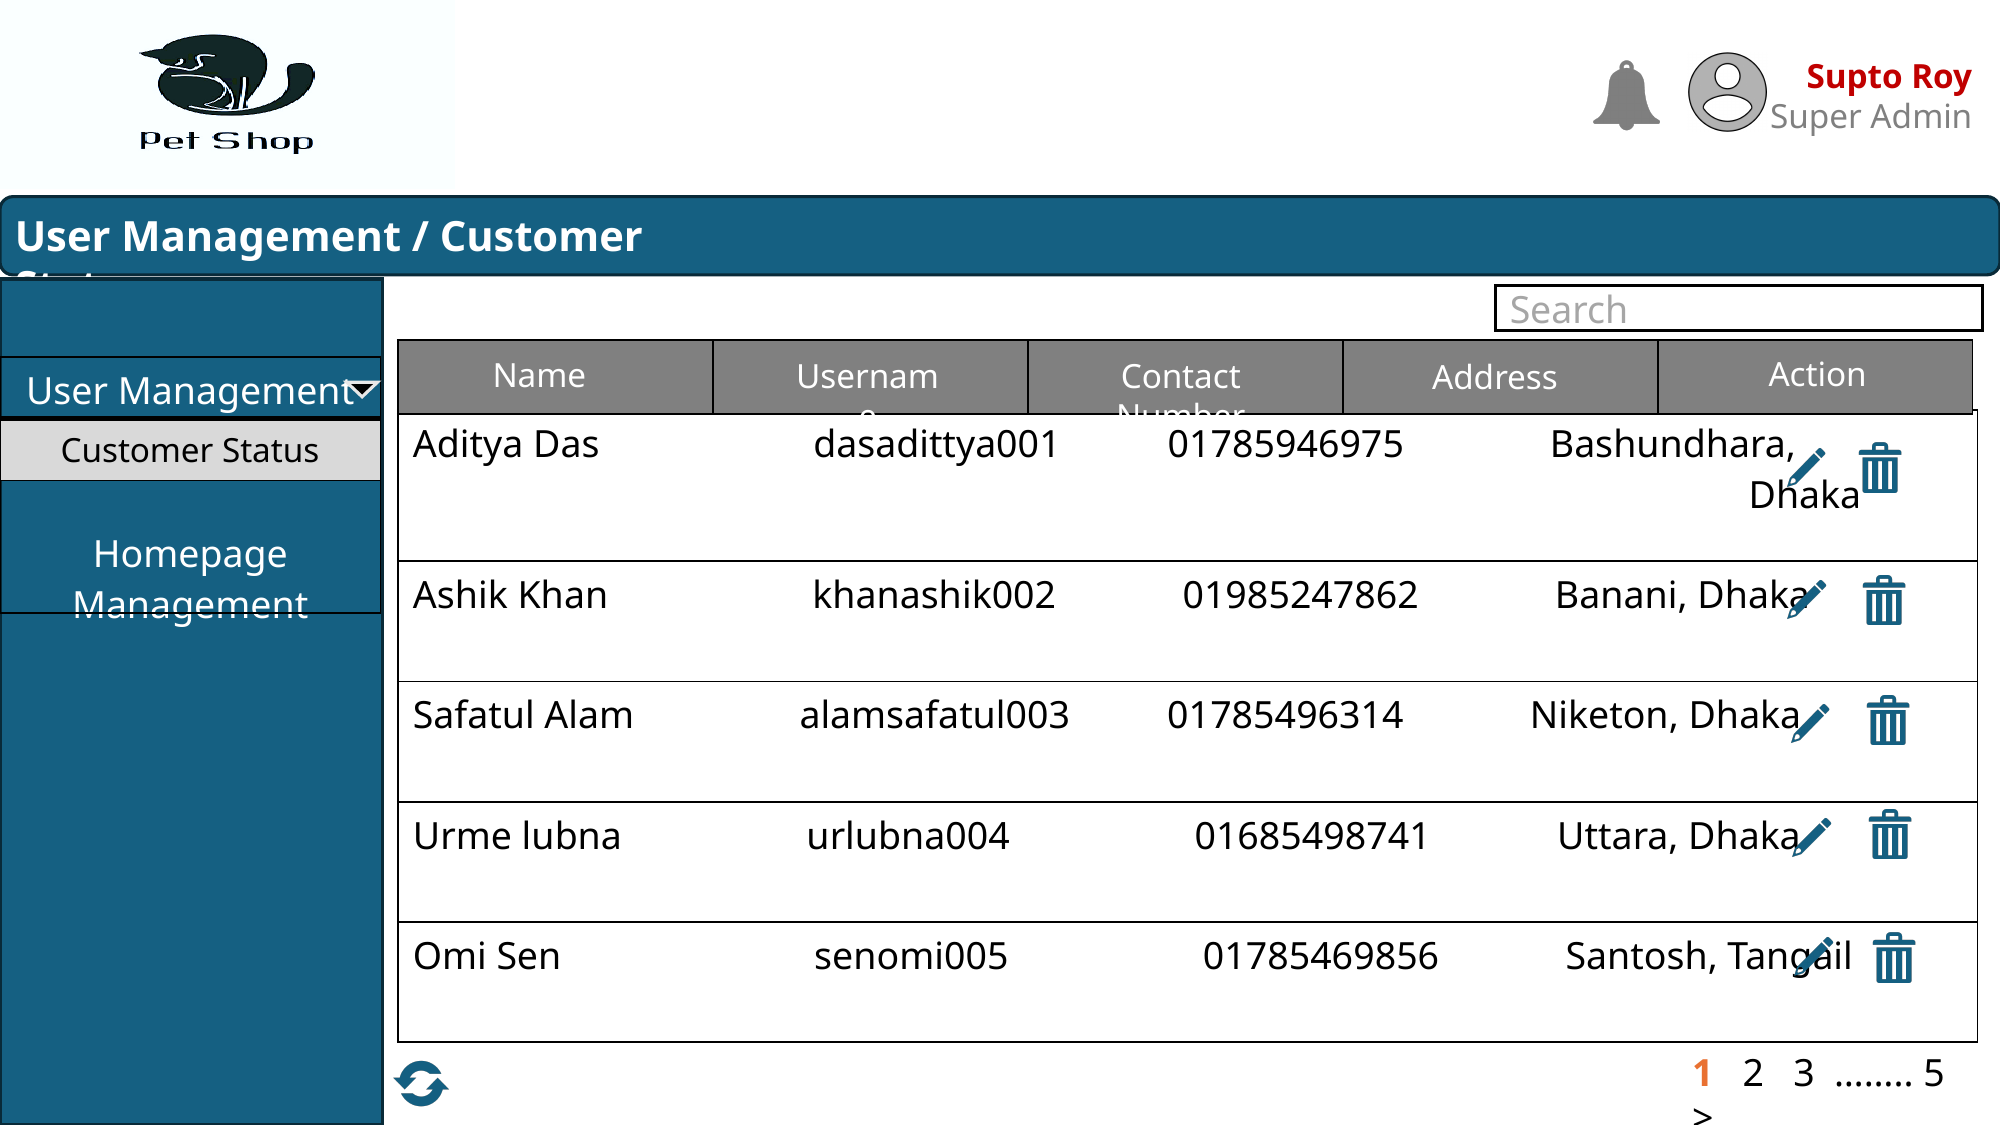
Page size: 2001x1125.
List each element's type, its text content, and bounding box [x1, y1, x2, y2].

text_box Address [1403, 349, 1587, 404]
table_cell Homepage Management [1, 481, 380, 612]
picture [1860, 803, 1921, 865]
text_box Search [1494, 284, 1984, 332]
picture [1788, 814, 1836, 861]
picture [1790, 932, 1837, 980]
text_box Action [1726, 345, 1909, 401]
table_header [1659, 341, 1972, 413]
table_header Aditya Das dasadittya001 01785946975 Bashundhara, Dhaka [399, 411, 1977, 560]
text_box [0, 277, 384, 1125]
text_box Contact Number [1045, 347, 1317, 443]
picture [1783, 576, 1830, 623]
table_header [714, 341, 1027, 413]
table_cell Safatul Alam alamsafatul003 01785496314 Niketon, Dhaka [399, 682, 1977, 801]
text_box Name [448, 346, 631, 402]
table_header [1344, 341, 1657, 413]
picture [0, 0, 456, 189]
text_box Supto Roy Super Admin [1301, 48, 1988, 143]
picture [1858, 689, 1919, 750]
table_cell Urme lubna urlubna004 01685498741 Uttara, Dhaka [399, 803, 1977, 921]
picture [1686, 51, 1768, 133]
text_box User Management / Customer Status [0, 201, 783, 317]
table_cell Omi Sen senomi005 01785469856 Santosh, Tangail [399, 923, 1977, 1041]
table_header [1029, 341, 1342, 413]
picture [1863, 927, 1924, 988]
text_box 1 2 3 …….. 5 > [1677, 1041, 1973, 1125]
table_header Customer Status [1, 421, 380, 480]
table_cell Ashik Khan khanashik002 01985247862 Banani, Dhaka [399, 562, 1977, 681]
picture [1854, 569, 1915, 631]
picture [391, 1054, 451, 1113]
picture [1782, 444, 1830, 491]
picture [1849, 437, 1911, 498]
text_box [1, 195, 2000, 277]
picture [1786, 699, 1834, 747]
table_header User Management [1, 358, 380, 416]
picture [1580, 49, 1673, 142]
text_box Username [776, 347, 959, 443]
table_header [399, 341, 712, 413]
text_box [342, 380, 382, 399]
